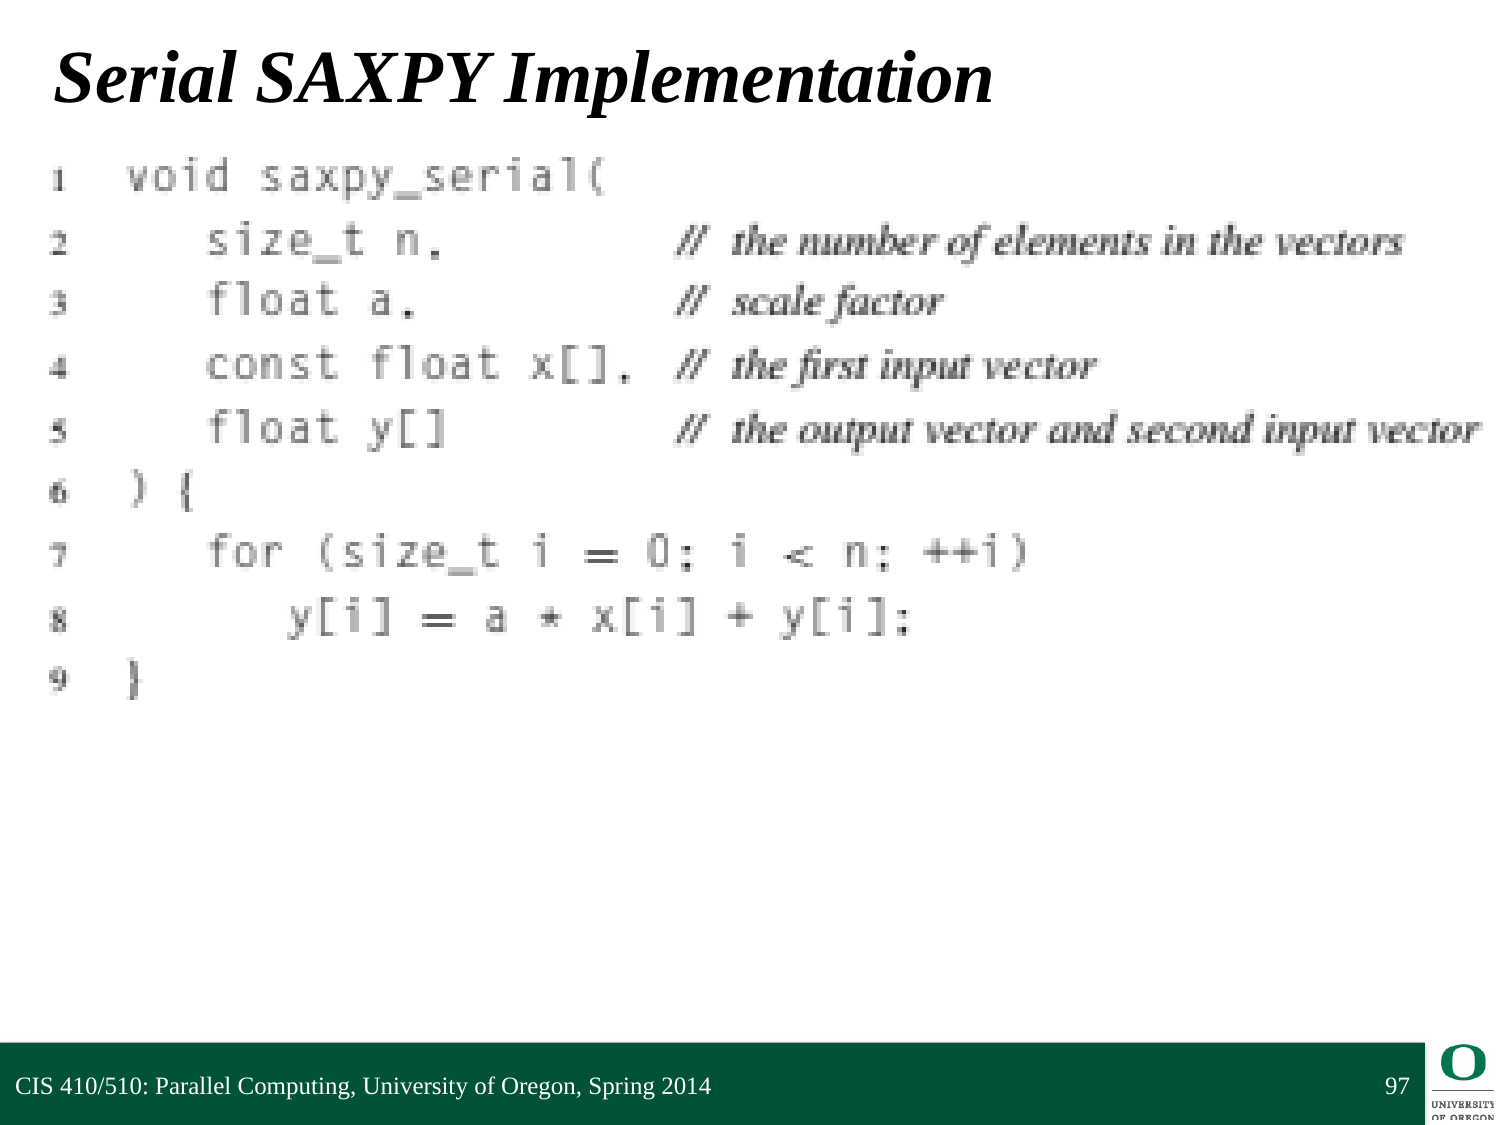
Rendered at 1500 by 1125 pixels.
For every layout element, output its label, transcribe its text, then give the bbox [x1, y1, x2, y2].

footer CIS 410/510: Parallel Computing, University of Oregon, Spring 2014 [0, 1044, 988, 1125]
slide_number 97 [1074, 1044, 1425, 1125]
picture [37, 149, 1488, 701]
title Serial SAXPY Implementation [39, 0, 1500, 145]
